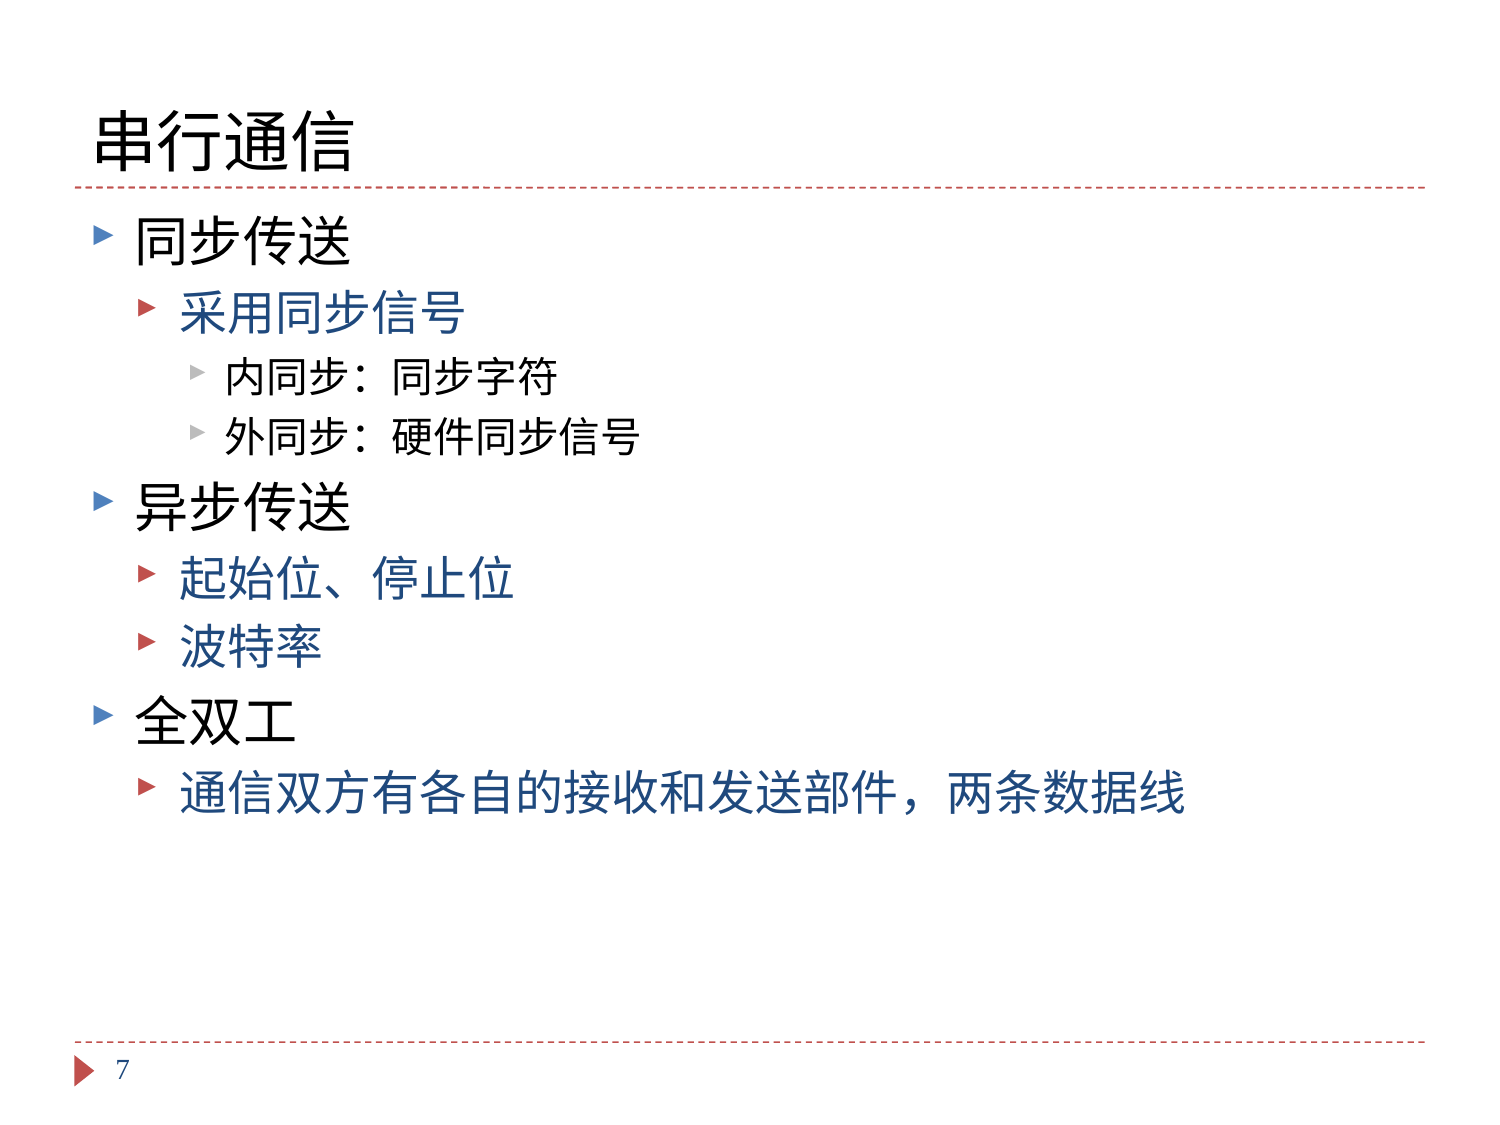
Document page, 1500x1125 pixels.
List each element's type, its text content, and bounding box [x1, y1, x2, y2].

list 同步传送 采用同步信号 内同步：同步字符 外同步：硬件同步信号 异步传送 起始位、停止位 波特率 全双工 通信双方有各自的接收和发送部件，两条数据线 [75, 200, 1425, 1006]
title 串行通信 [75, 24, 1425, 188]
slide_number 7 [100, 1042, 426, 1103]
